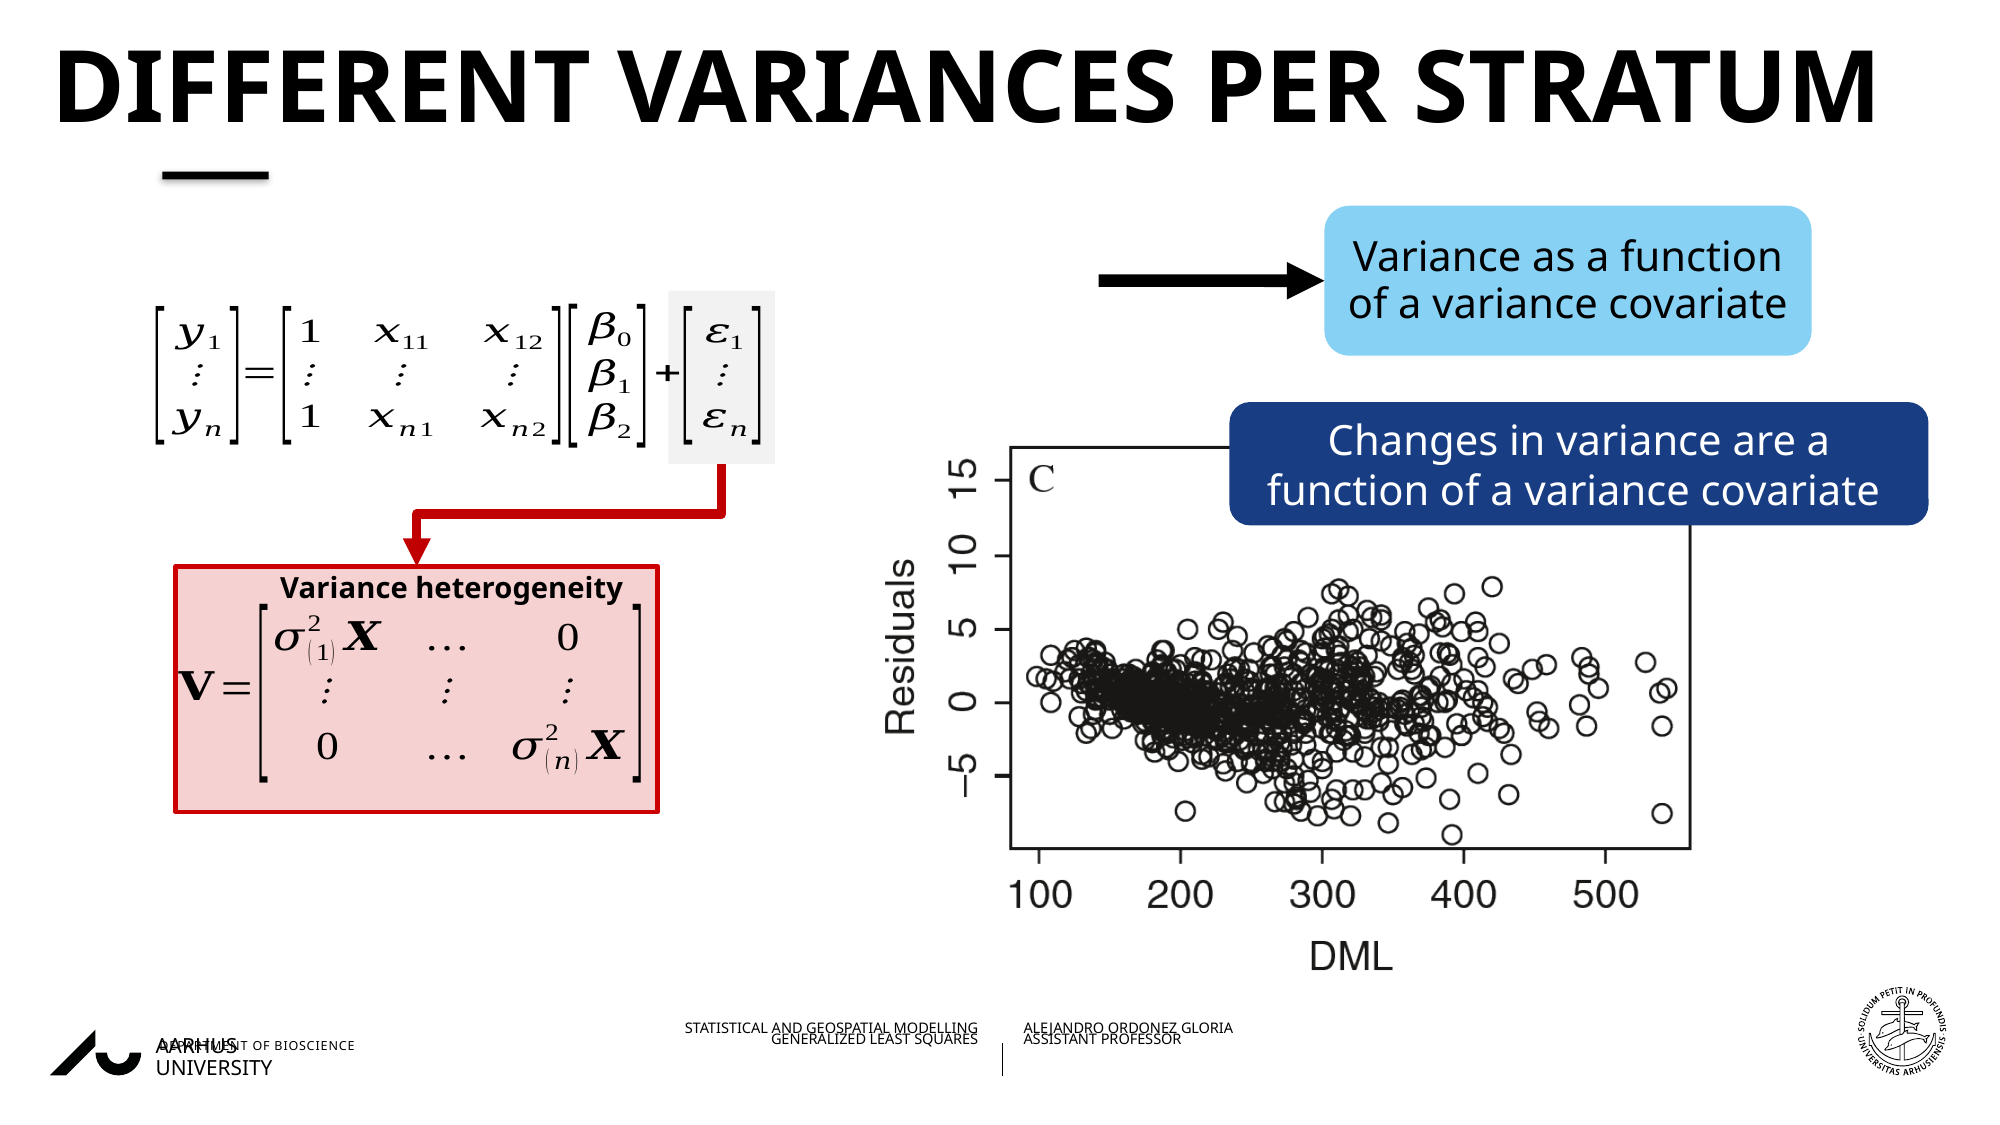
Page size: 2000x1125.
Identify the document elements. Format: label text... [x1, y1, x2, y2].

picture [866, 422, 1712, 994]
title Different variances per stratum [51, 37, 1948, 162]
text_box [152, 290, 776, 813]
text_box Changes in variance are a function of a variance covariate [1229, 402, 1929, 526]
text_box Variance as a function of a variance covariate [1324, 205, 1812, 356]
